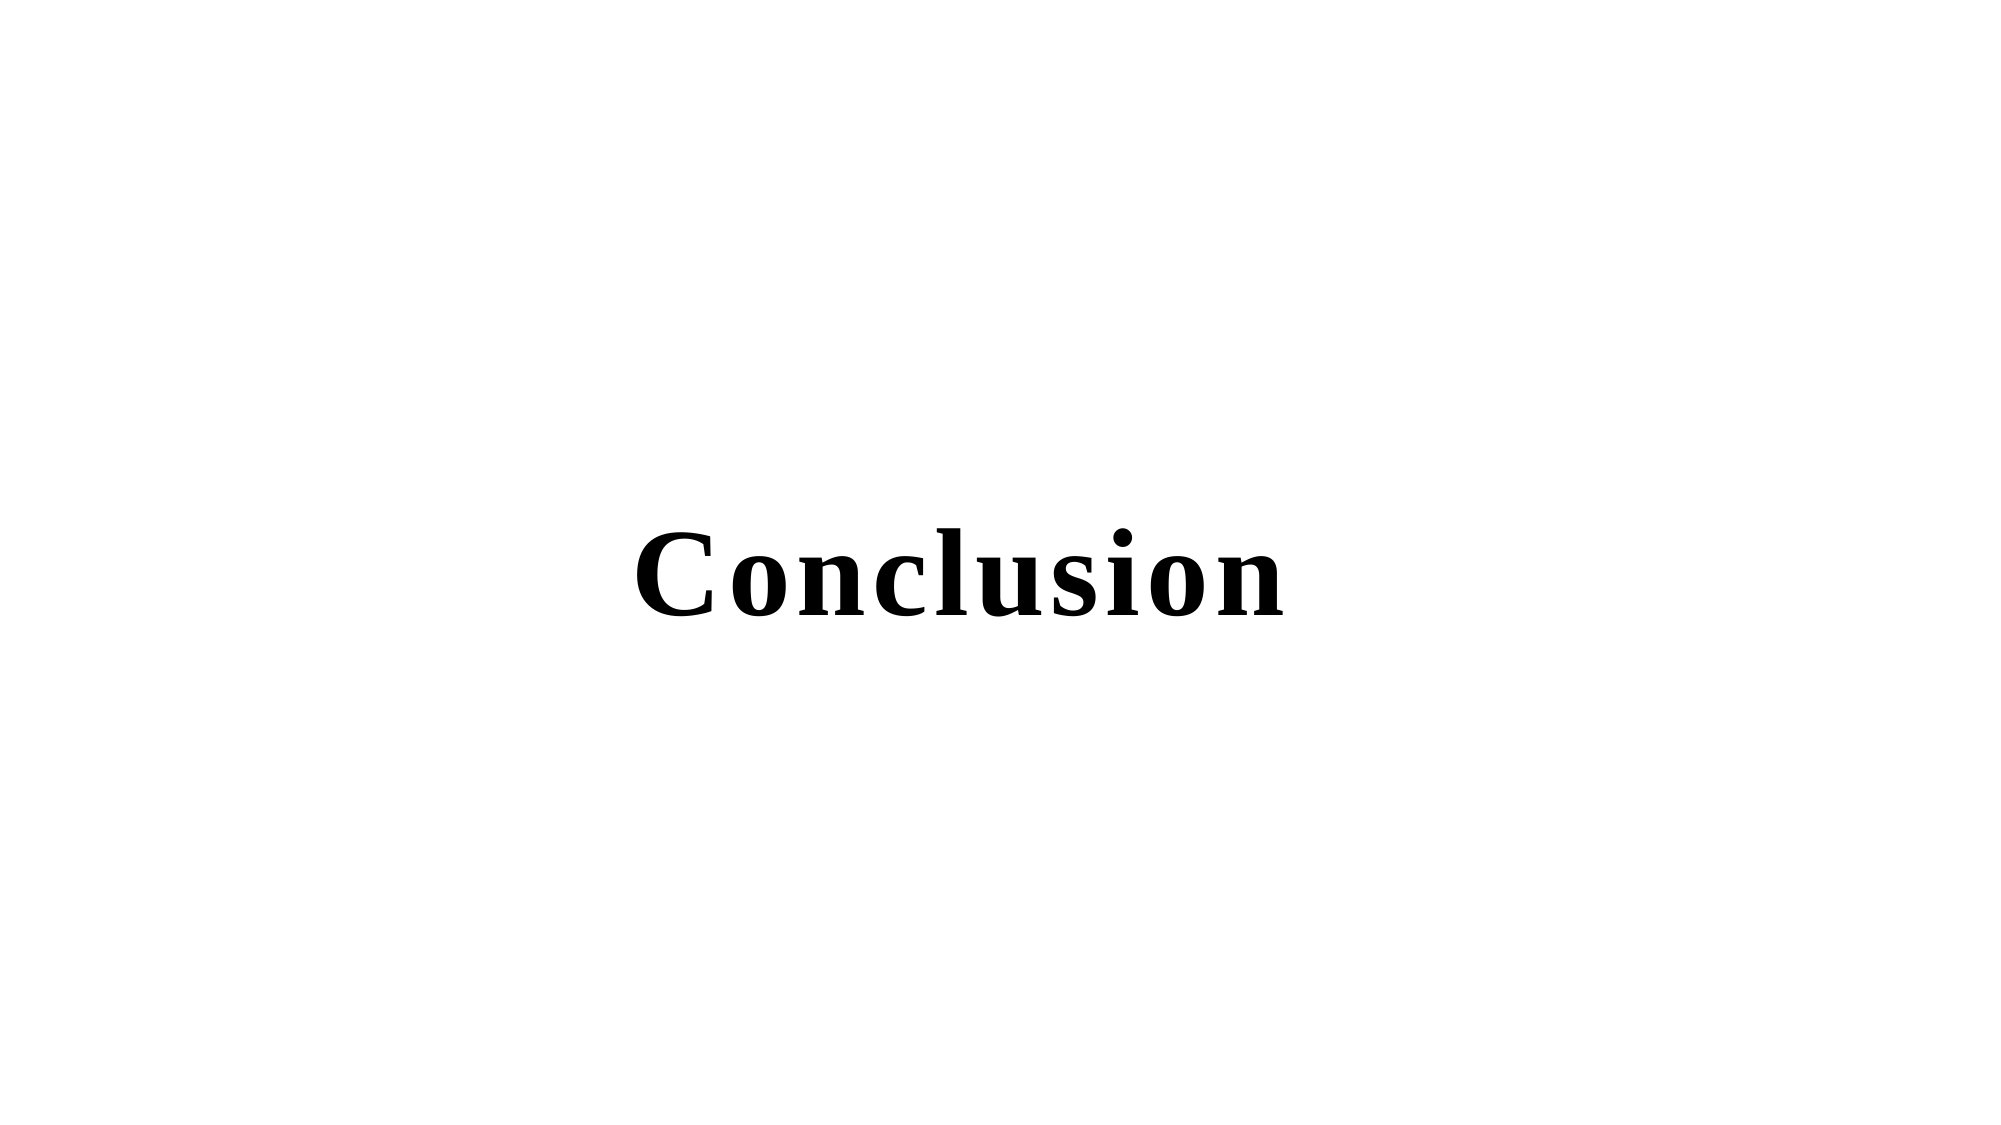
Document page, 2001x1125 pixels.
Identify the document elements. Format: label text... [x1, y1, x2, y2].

text_box Conclusion [177, 415, 1740, 641]
